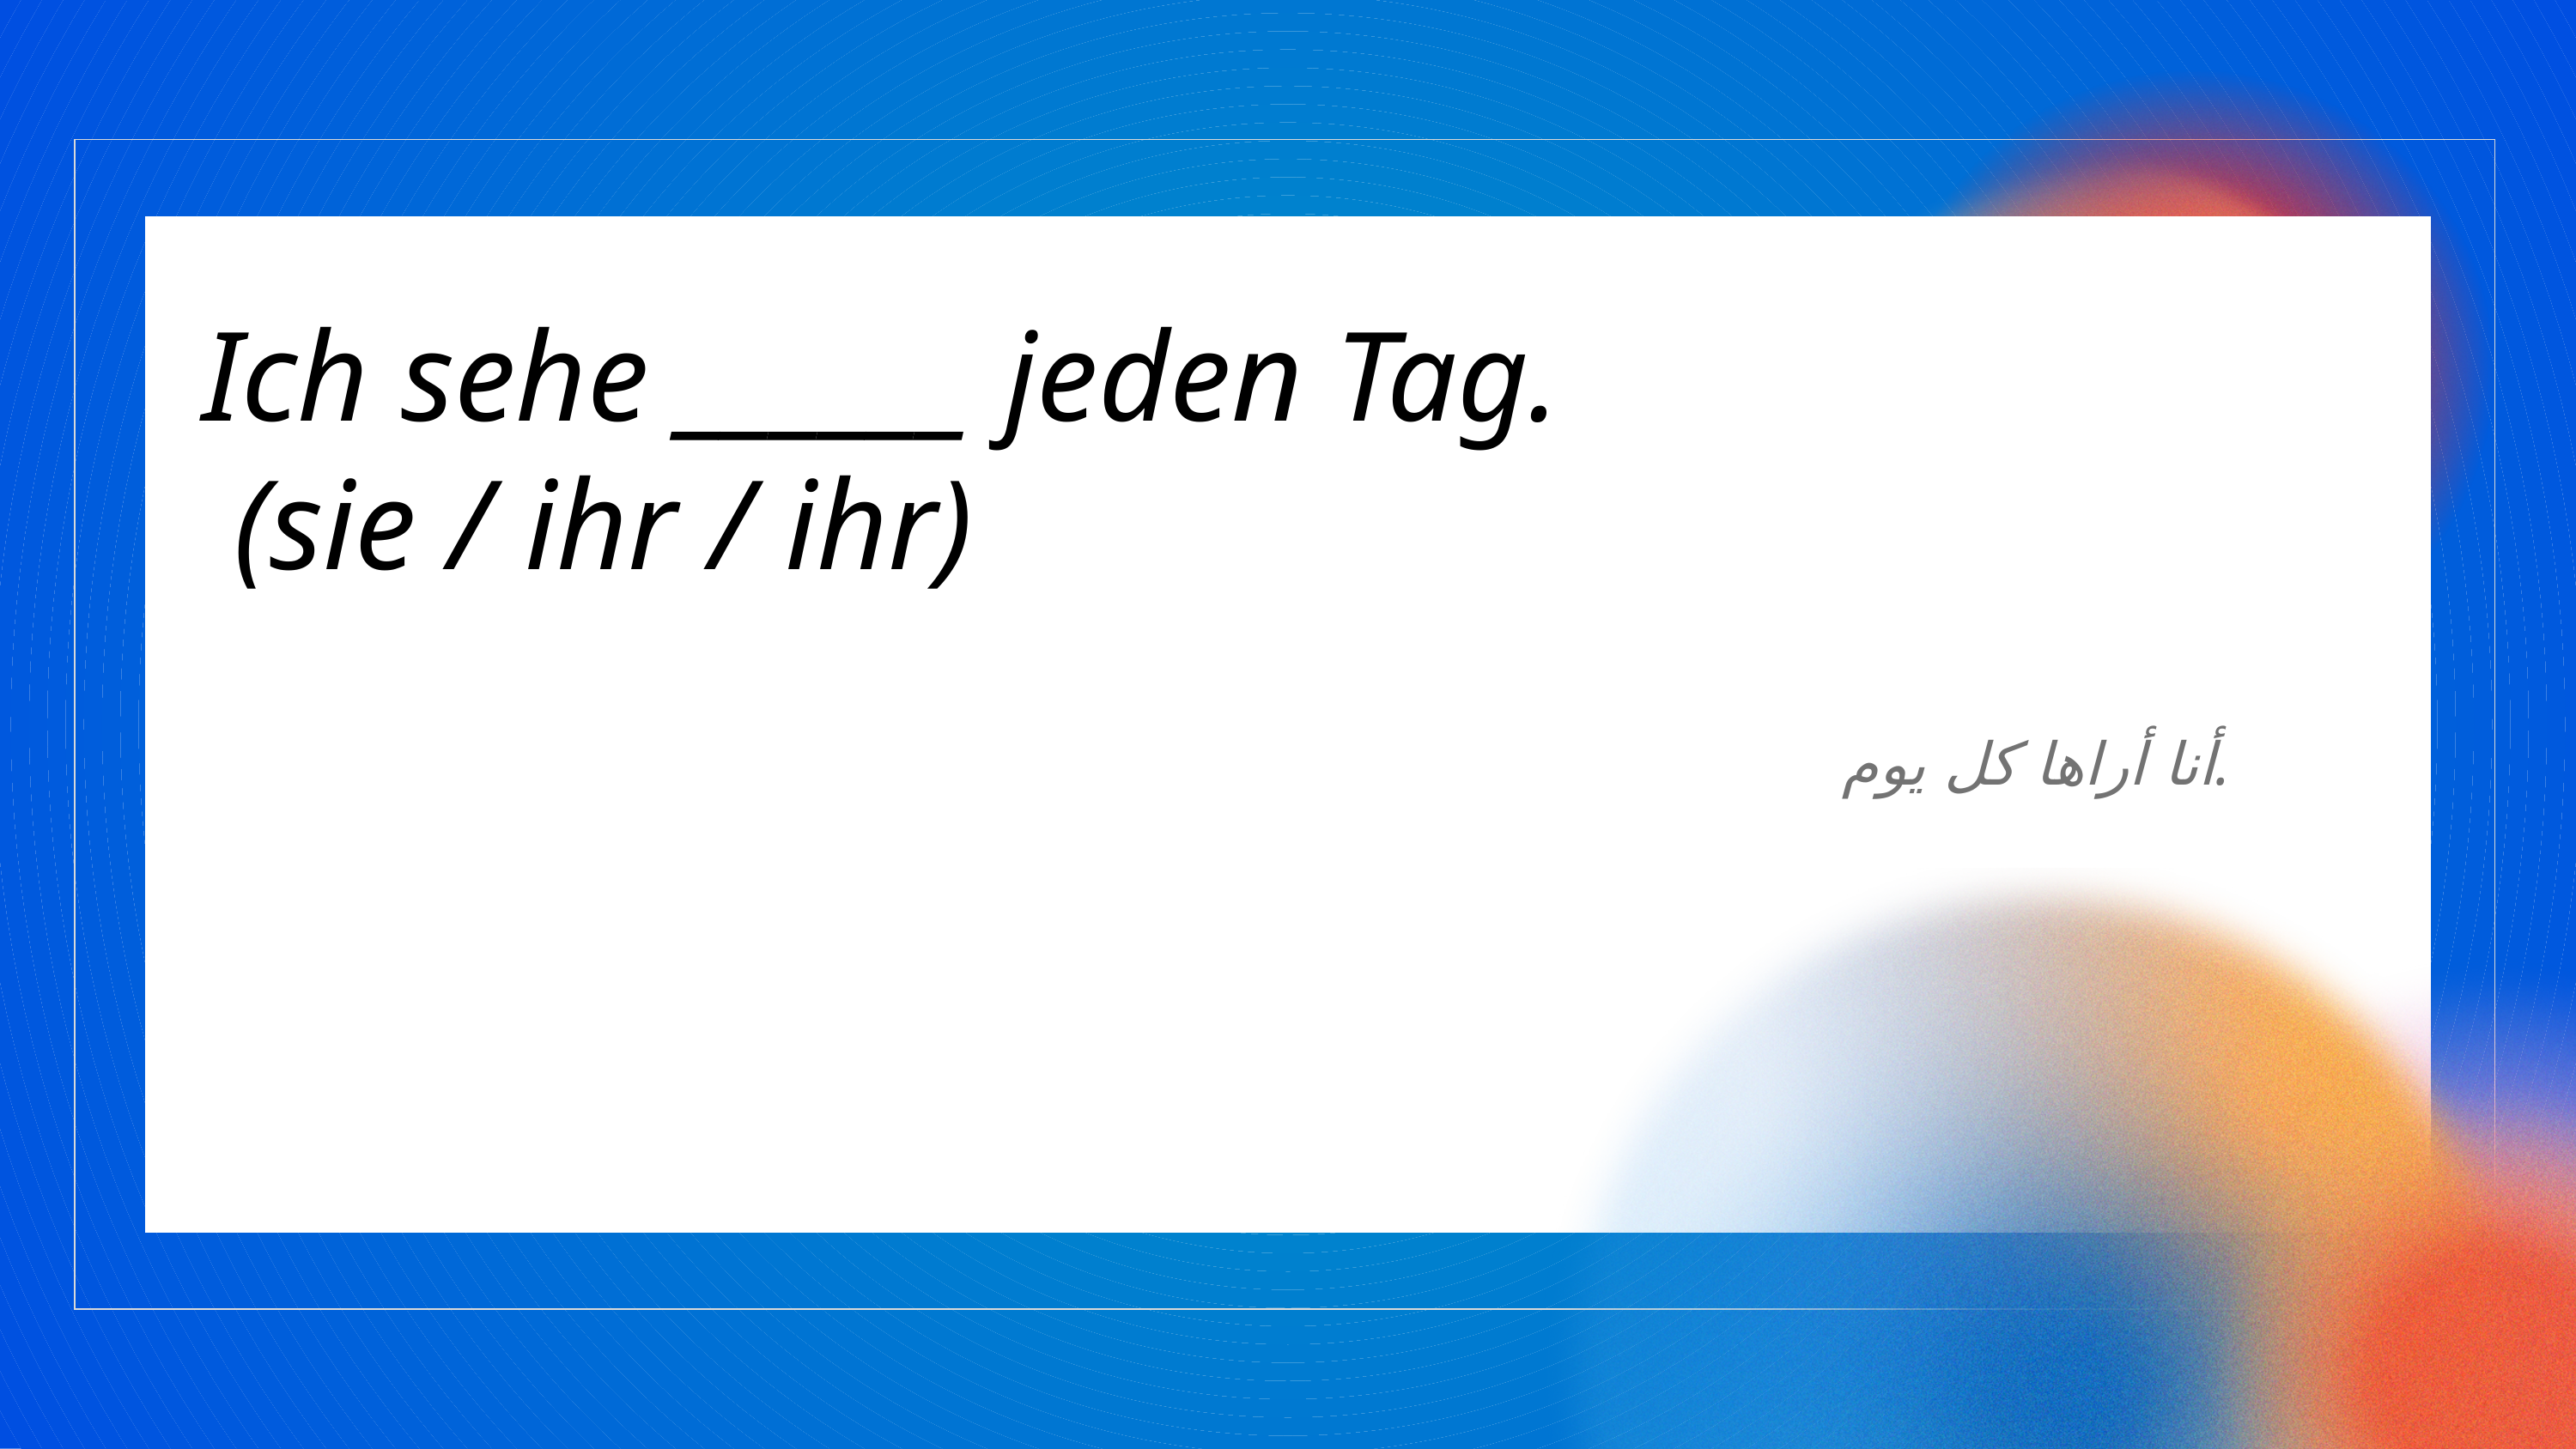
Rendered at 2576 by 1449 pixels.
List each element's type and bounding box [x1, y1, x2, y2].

text_box [1543, 868, 2576, 1449]
text_box [144, 215, 2432, 1234]
text_box [74, 139, 2495, 1309]
text_box [1792, 70, 2495, 136]
